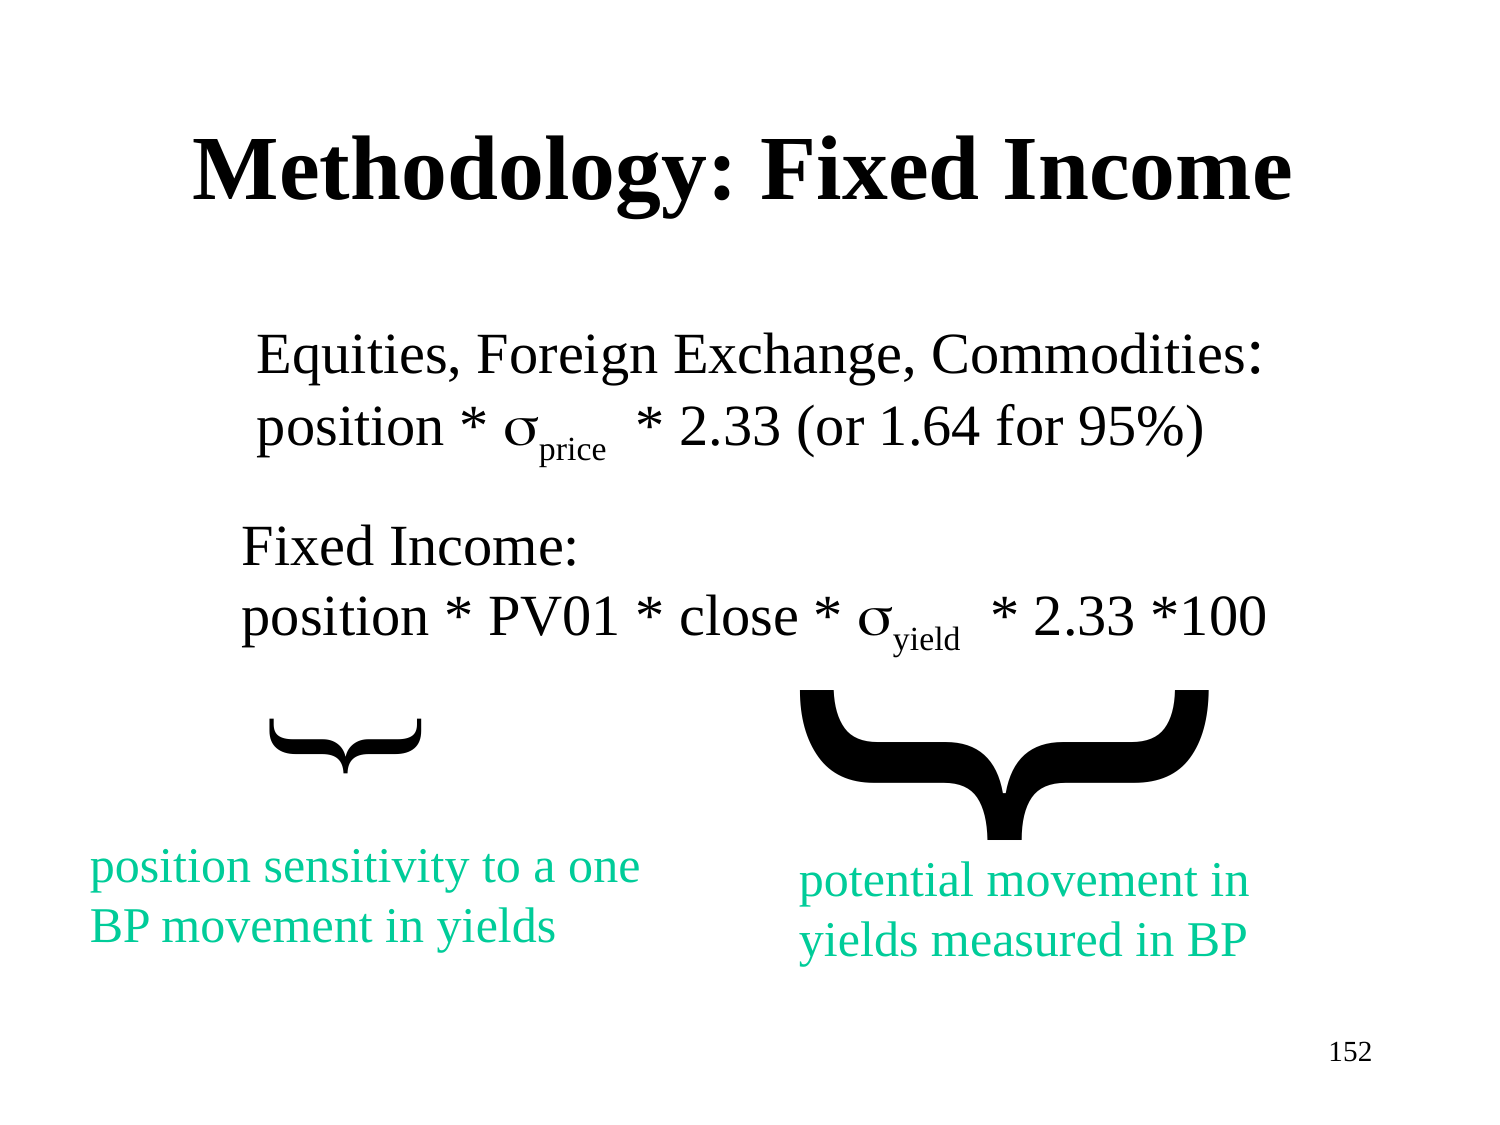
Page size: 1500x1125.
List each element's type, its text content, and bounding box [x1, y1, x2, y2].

text_box Fixed Income: position * PV01 * close * yield* 2.33 *100 [226, 499, 1283, 665]
text_box position sensitivity to a one BP movement in yields [74, 824, 682, 960]
text_box } [773, 660, 1351, 850]
slide_number 152 [1074, 1024, 1388, 1101]
text_box potential movement in yields measured in BP [784, 838, 1388, 974]
text_box Equities, Foreign Exchange, Commodities: position * price* 2.33 (or 1.64 for 95%) [242, 299, 1280, 475]
text_box } [250, 687, 485, 788]
title Methodology: Fixed Income [162, 99, 1326, 226]
